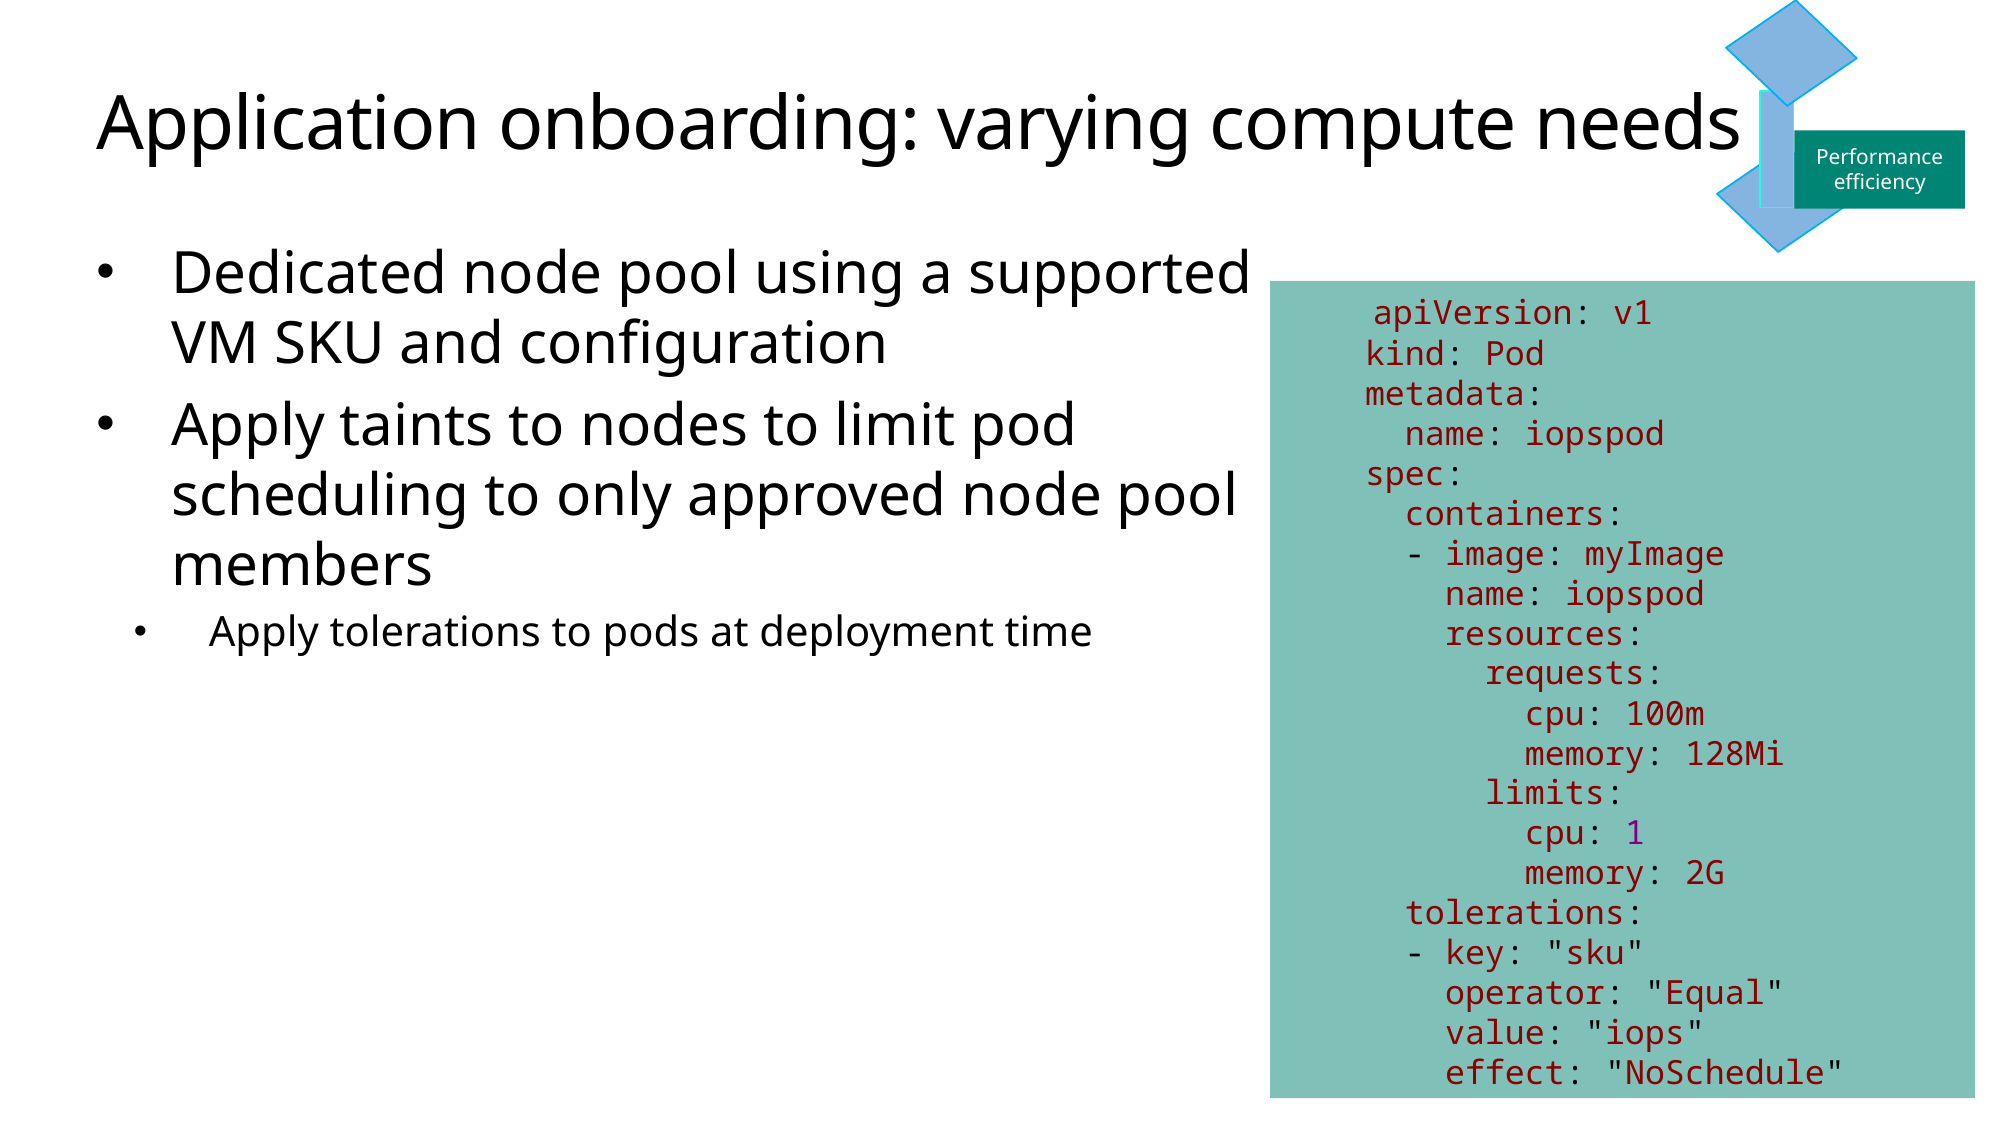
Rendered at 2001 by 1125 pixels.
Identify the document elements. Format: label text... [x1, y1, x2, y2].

title Application onboarding: varying compute needs [96, 75, 1716, 166]
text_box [1716, 0, 1966, 253]
list Dedicated node pool using a supported VM SKU and configuration Apply taints to nodes to limit pod scheduling to only approved node pool members Apply tolerations to pods at deployment time [96, 235, 1291, 607]
text_box apiVersion: v1 kind: Pod metadata: name: iopspod spec: containers: - image: myImage name: iopspod resources: requests: cpu: 100m memory: 128Mi limits: cpu: 1 memory: 2G tolerations: - key: "sku" operator: "Equal" value: "iops" effect: "NoSchedule" [1270, 280, 1975, 1099]
